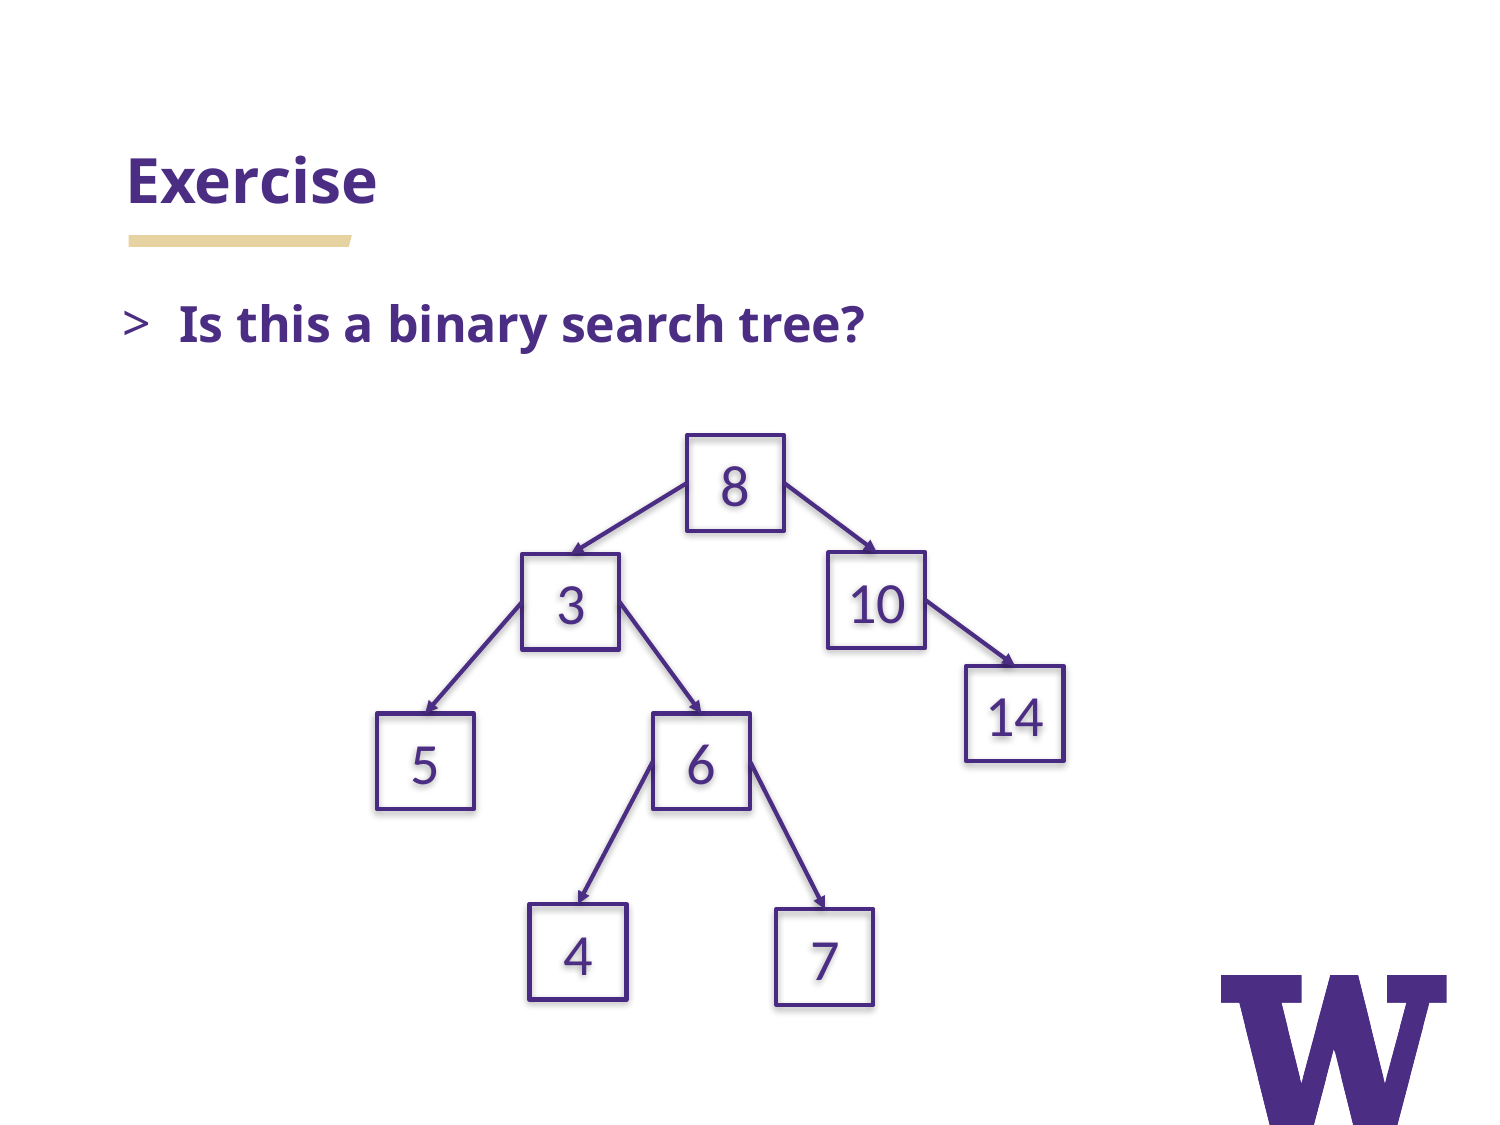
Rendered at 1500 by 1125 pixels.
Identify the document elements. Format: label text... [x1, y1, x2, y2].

list Is this a binary search tree? [108, 284, 1453, 944]
text_box 6 [652, 713, 751, 810]
title Exercise [110, 60, 1453, 224]
text_box 3 [522, 553, 620, 650]
text_box 7 [776, 908, 874, 1006]
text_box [925, 599, 1016, 666]
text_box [749, 761, 826, 910]
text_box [619, 601, 702, 714]
text_box 10 [827, 551, 926, 648]
text_box 5 [376, 713, 474, 810]
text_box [570, 482, 688, 555]
text_box 4 [529, 903, 627, 1000]
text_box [783, 482, 877, 553]
text_box 14 [966, 665, 1064, 762]
text_box 8 [686, 434, 785, 531]
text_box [577, 761, 654, 905]
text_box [424, 601, 523, 714]
picture [1221, 975, 1447, 1125]
picture [128, 235, 352, 247]
